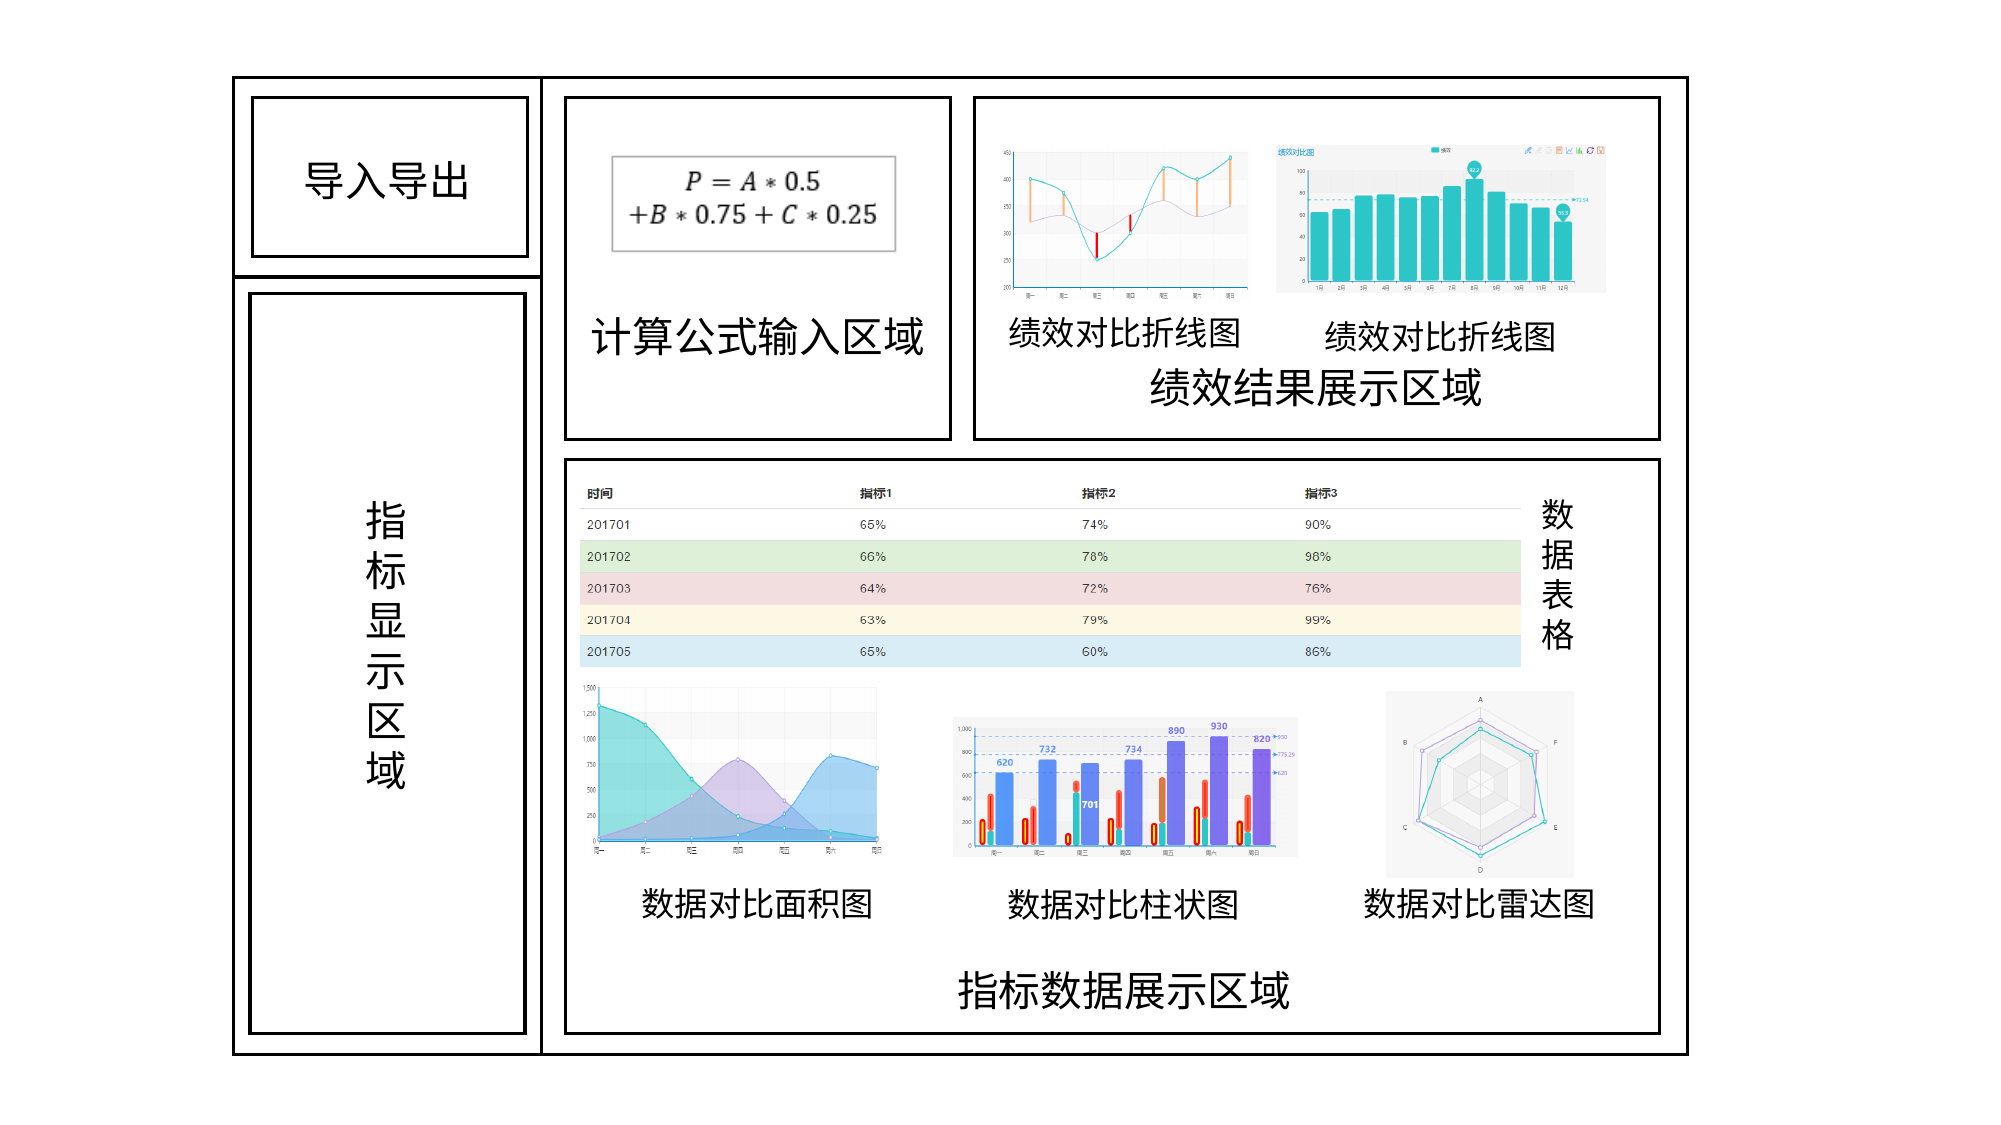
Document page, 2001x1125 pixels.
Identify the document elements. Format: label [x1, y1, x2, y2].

picture [999, 146, 1252, 302]
text_box [233, 77, 1688, 1055]
picture [1386, 691, 1574, 878]
picture [953, 717, 1298, 857]
picture [1276, 145, 1606, 294]
picture [579, 477, 1525, 860]
picture [604, 153, 912, 257]
